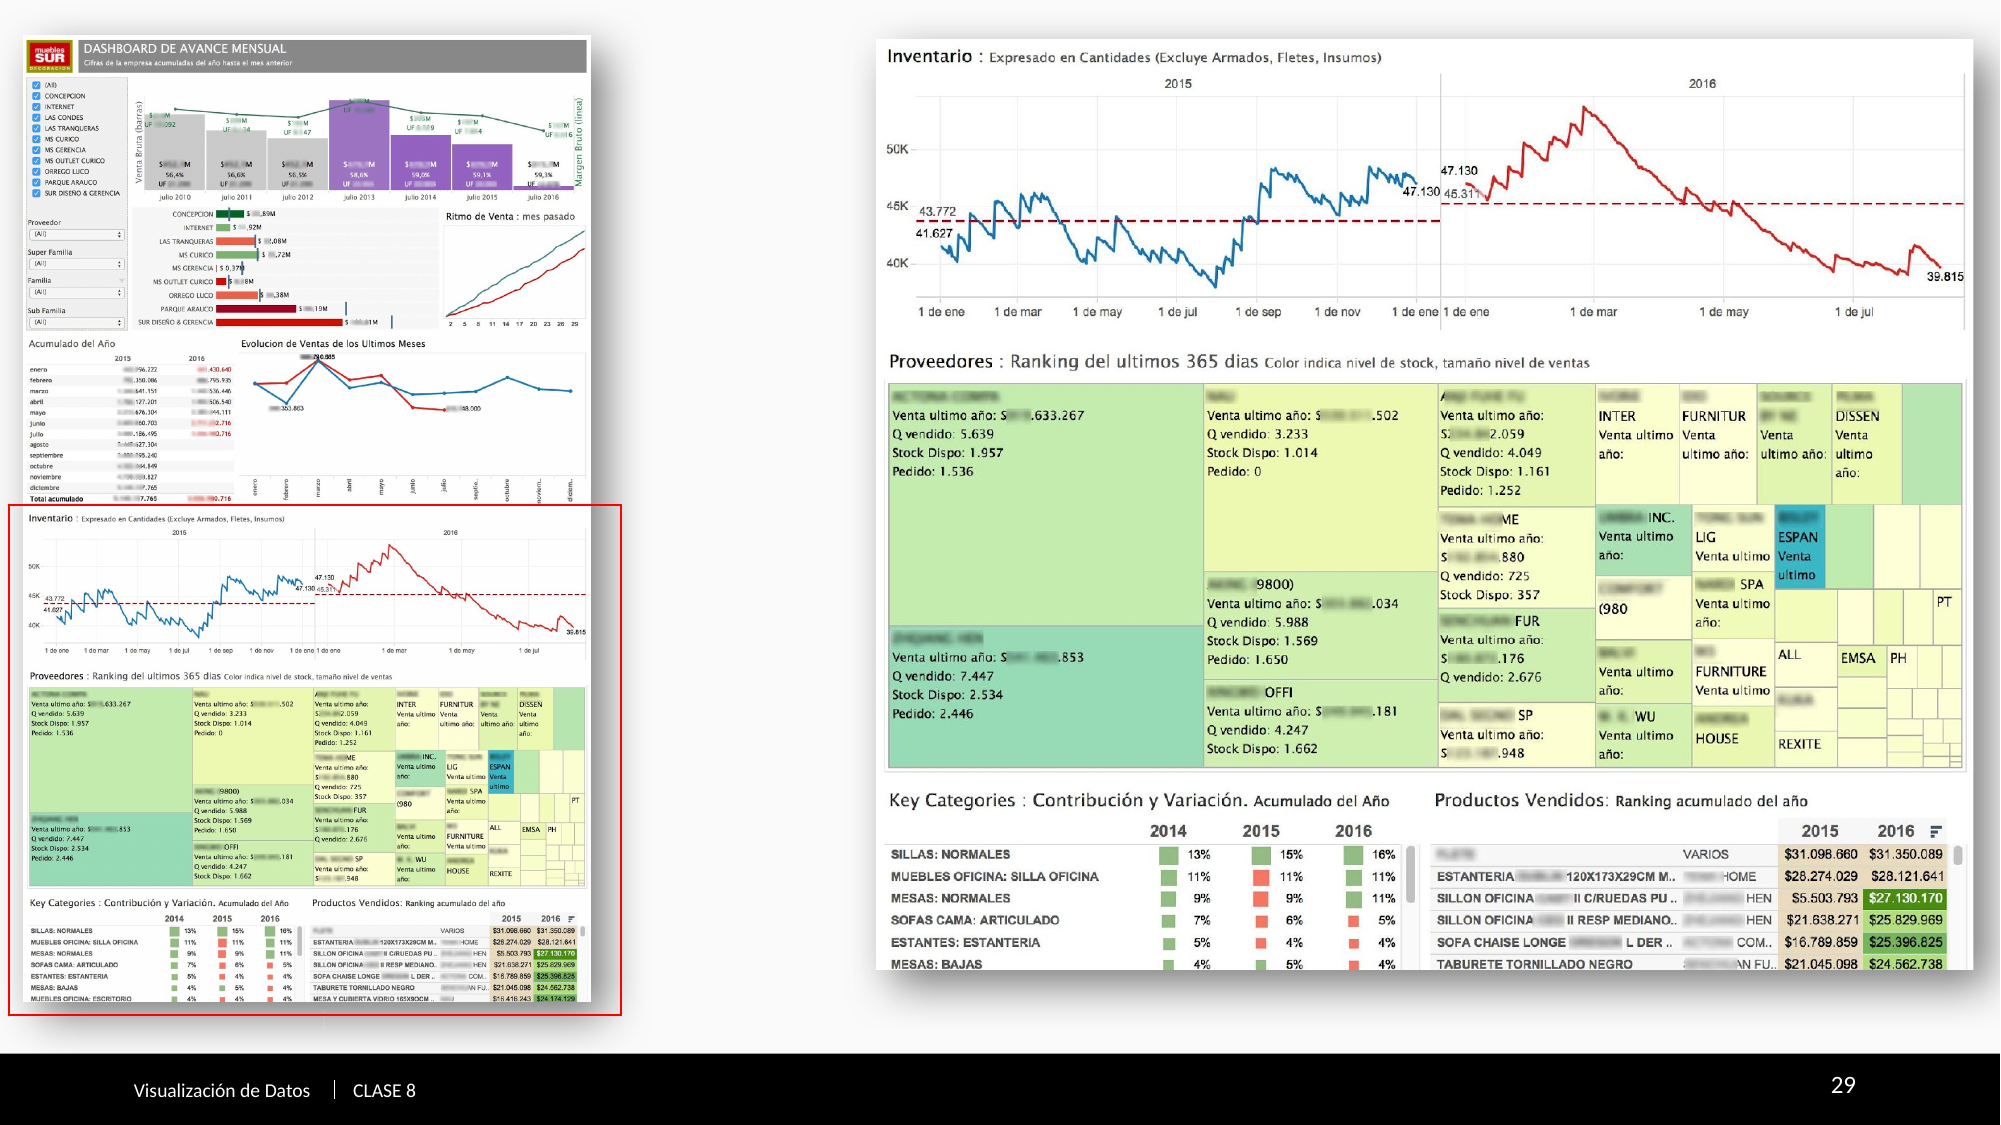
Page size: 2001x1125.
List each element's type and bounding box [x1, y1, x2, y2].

picture [875, 39, 1974, 971]
picture [23, 35, 591, 1002]
text_box [8, 504, 622, 1016]
